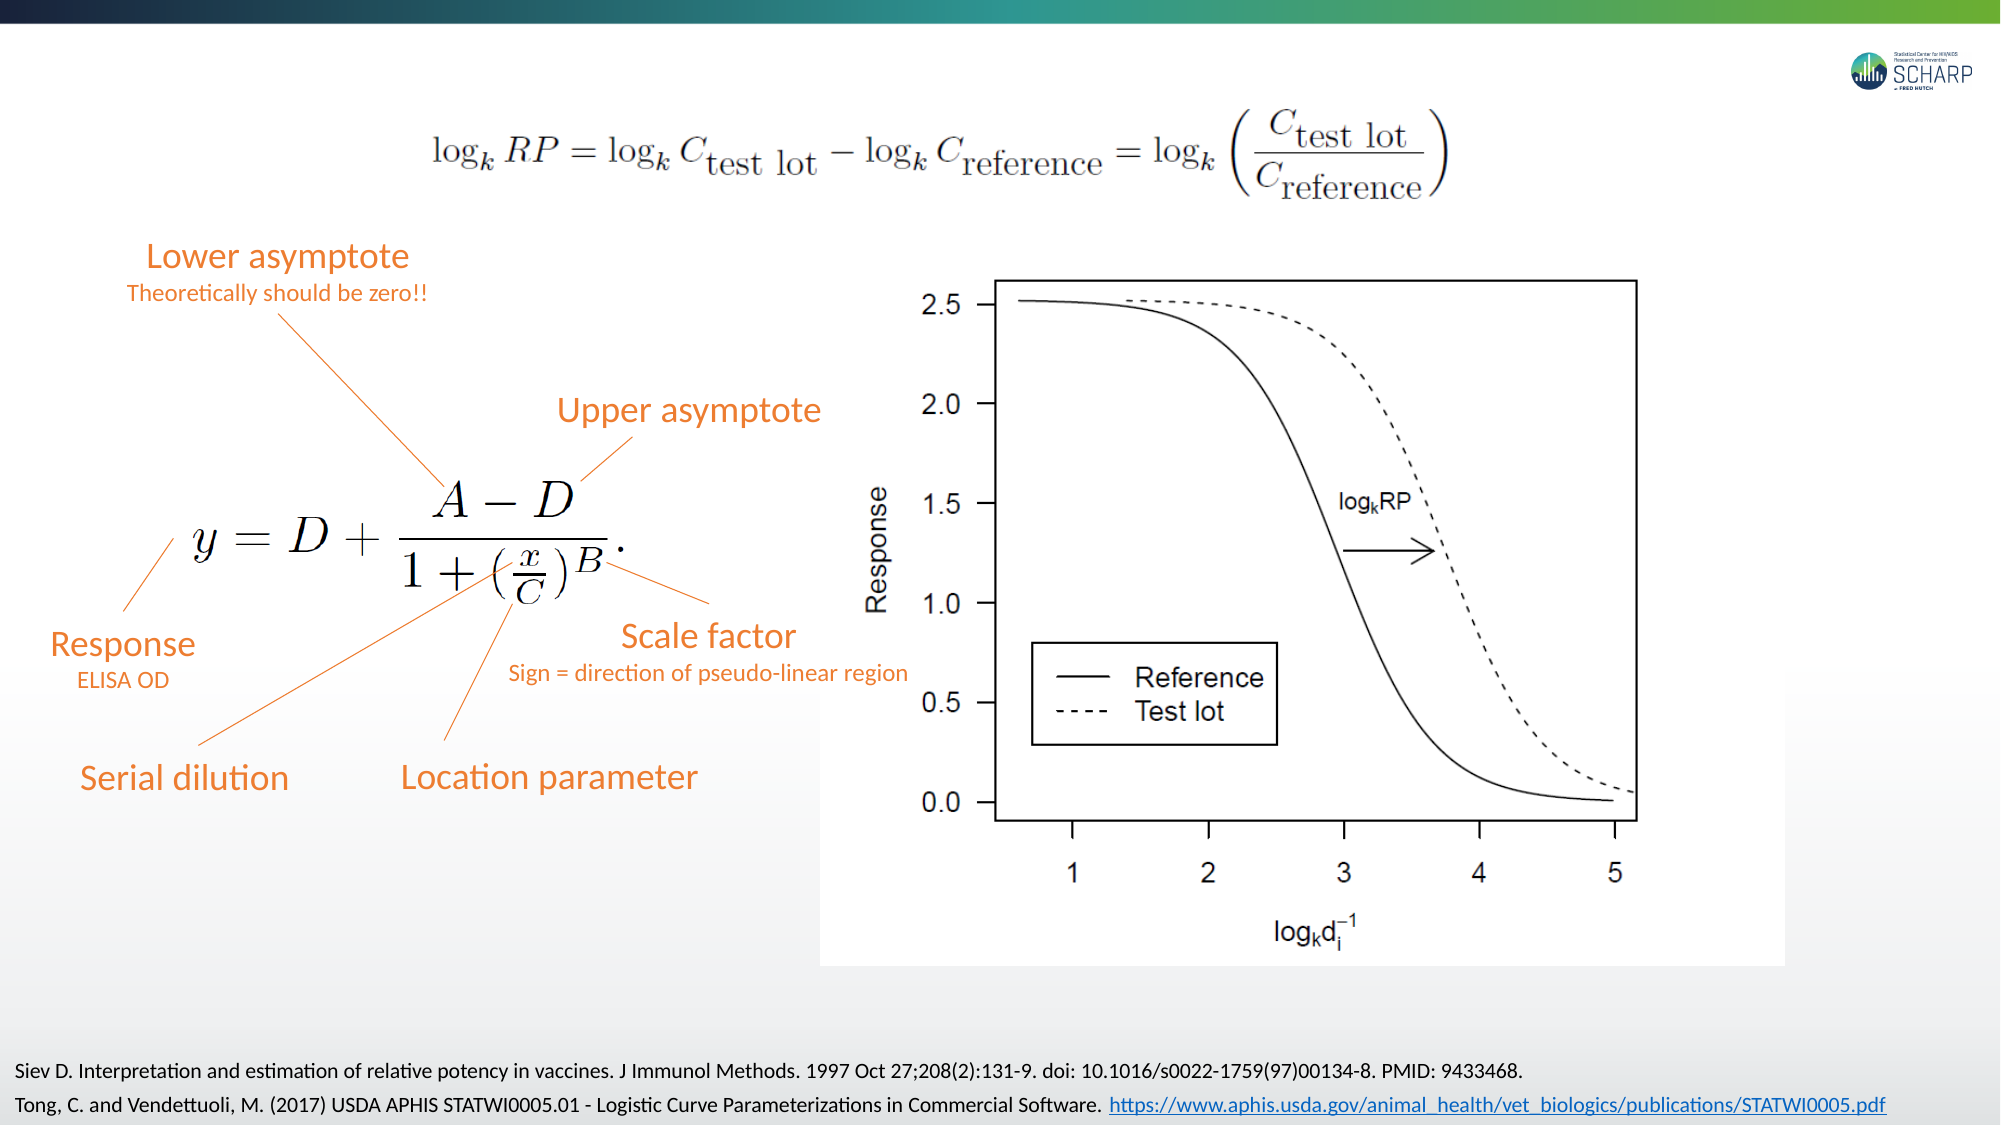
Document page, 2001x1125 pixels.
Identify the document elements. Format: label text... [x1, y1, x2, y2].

text_box Serial dilution [65, 745, 370, 806]
picture [372, 84, 1785, 966]
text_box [123, 538, 174, 612]
text_box Siev D. Interpretation and estimation of relative potency in vaccines. J Immunol Methods. 1997 Oct 27;208(2):131-9. doi: 10.1016/s0022-1759(97)00134-8. PMID: 9433468. [0, 1049, 1895, 1091]
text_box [580, 436, 633, 482]
text_box Scale factor Sign = direction of pseudo-linear region [513, 603, 820, 694]
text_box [277, 314, 445, 487]
picture [1851, 52, 1972, 90]
text_box Lower asymptote Theoretically should be zero!! [84, 223, 472, 314]
text_box Location parameter [386, 745, 775, 805]
picture [173, 446, 682, 630]
text_box Tong, C. and Vendettuoli, M. (2017) USDA APHIS STATWI0005.01 - Logistic Curve Parameterizations in Commercial Software. https://www.aphis.usda.gov/animal_health/vet_biologics/publications/STATWI0005.pdf [0, 1082, 1955, 1124]
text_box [444, 603, 513, 741]
text_box Response ELISA OD [31, 611, 198, 702]
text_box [606, 562, 710, 604]
text_box Upper asymptote [542, 377, 820, 438]
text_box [198, 562, 513, 746]
